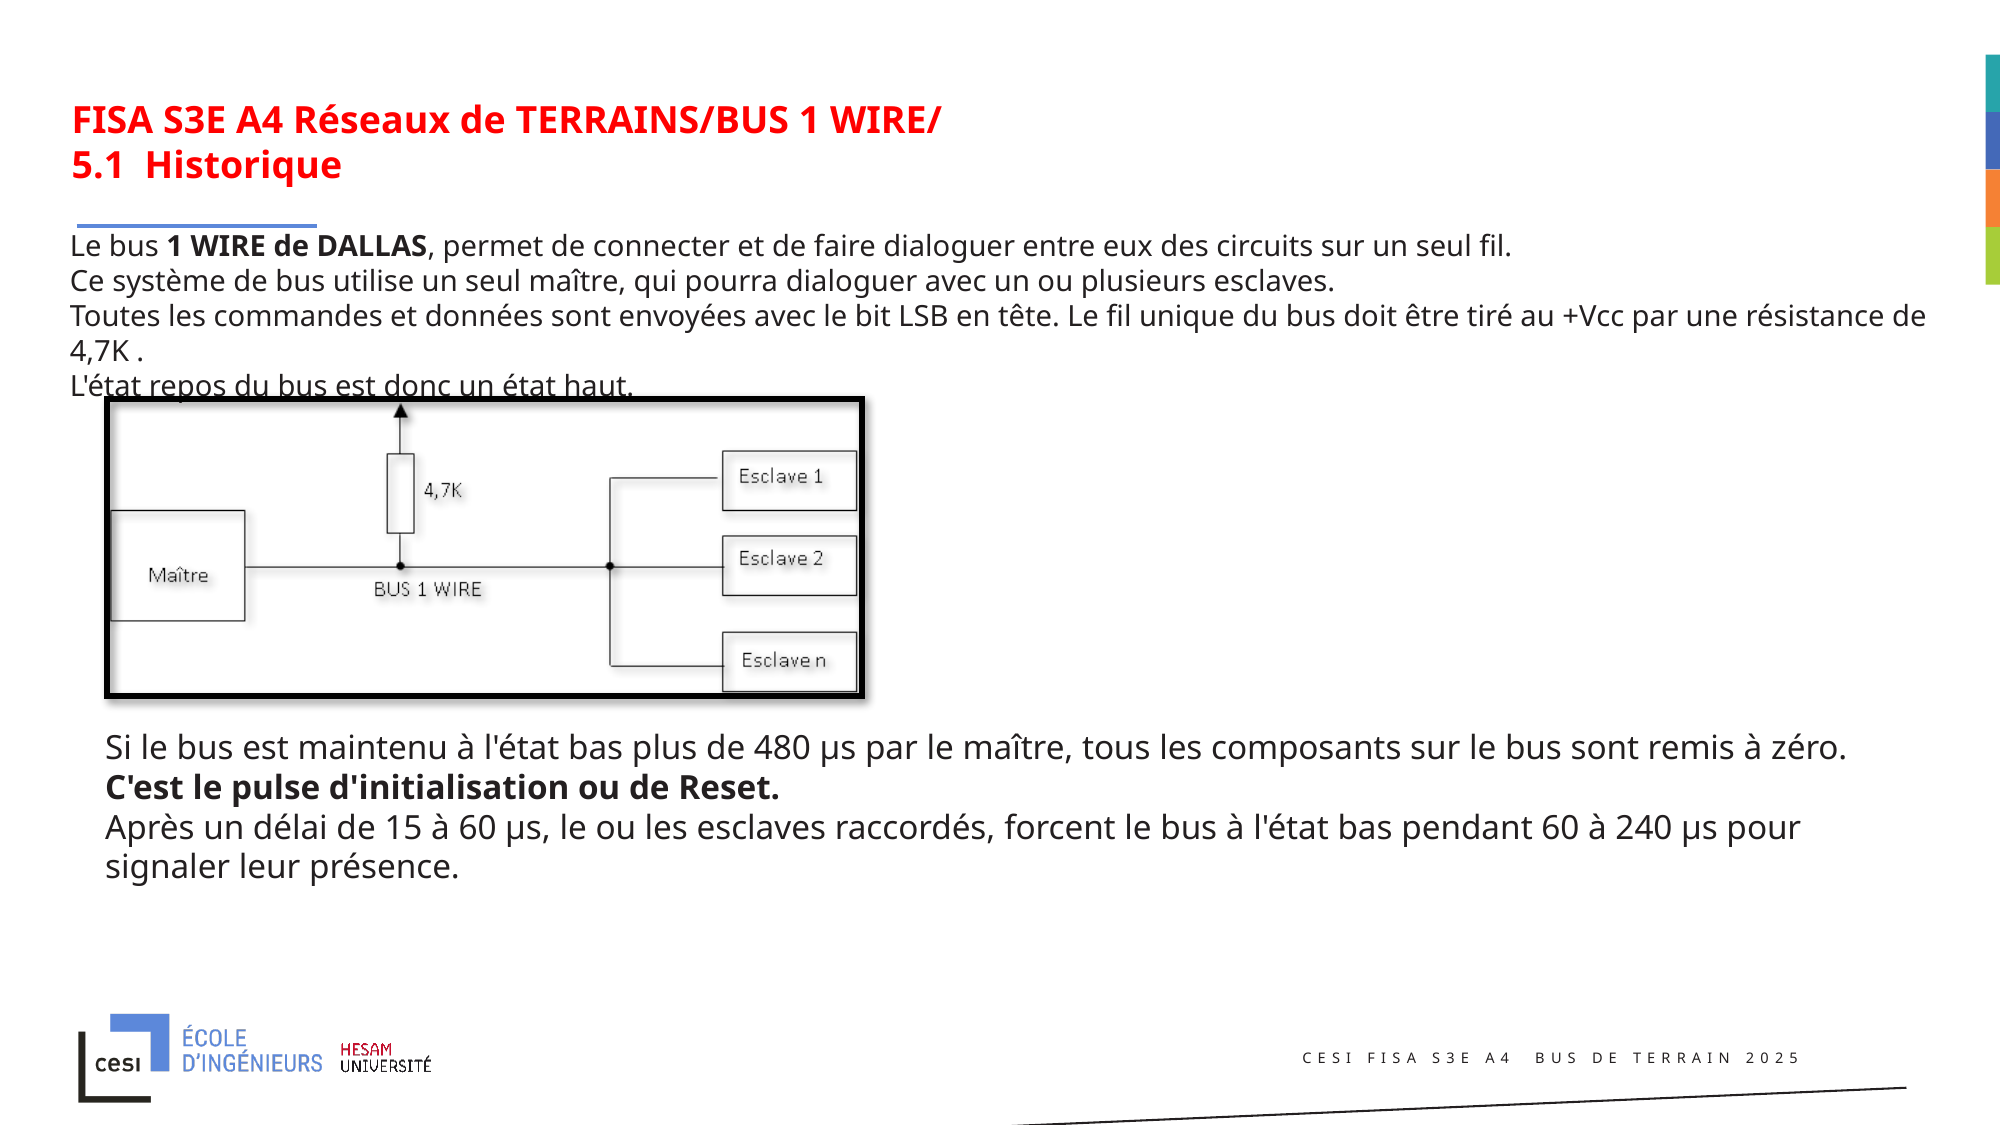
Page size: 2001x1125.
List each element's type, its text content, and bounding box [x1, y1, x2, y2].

footer CESI FISA S3E A4 Bus de Terrain 2025 [1041, 1027, 1814, 1088]
picture [12, 949, 433, 1125]
text_box Le bus 1 WIRE de DALLAS, permet de connecter et de faire dialoguer entre eux des circuits sur un seul fil. Ce système de bus utilise un seul maître, qui pourra dialoguer avec un ou plusieurs esclaves. Toutes les commandes et données sont envoyées avec le bit LSB en tête. Le fil unique du bus doit être tiré au +Vcc par une résistance de 4,7K . L'état repos du bus est donc un état haut. [54, 219, 1969, 410]
picture [109, 401, 859, 694]
text_box Si le bus est maintenu à l'état bas plus de 480 µs par le maître, tous les composants sur le bus sont remis à zéro. C'est le pulse d'initialisation ou de Reset. Après un délai de 15 à 60 µs, le ou les esclaves raccordés, forcent le bus à l'état bas pendant 60 à 240 µs pour signaler leur présence. [90, 718, 1934, 933]
text_box FISA S3E A4 Réseaux de TERRAINS/BUS 1 WIRE/ 5.1 Historique [56, 88, 1057, 194]
